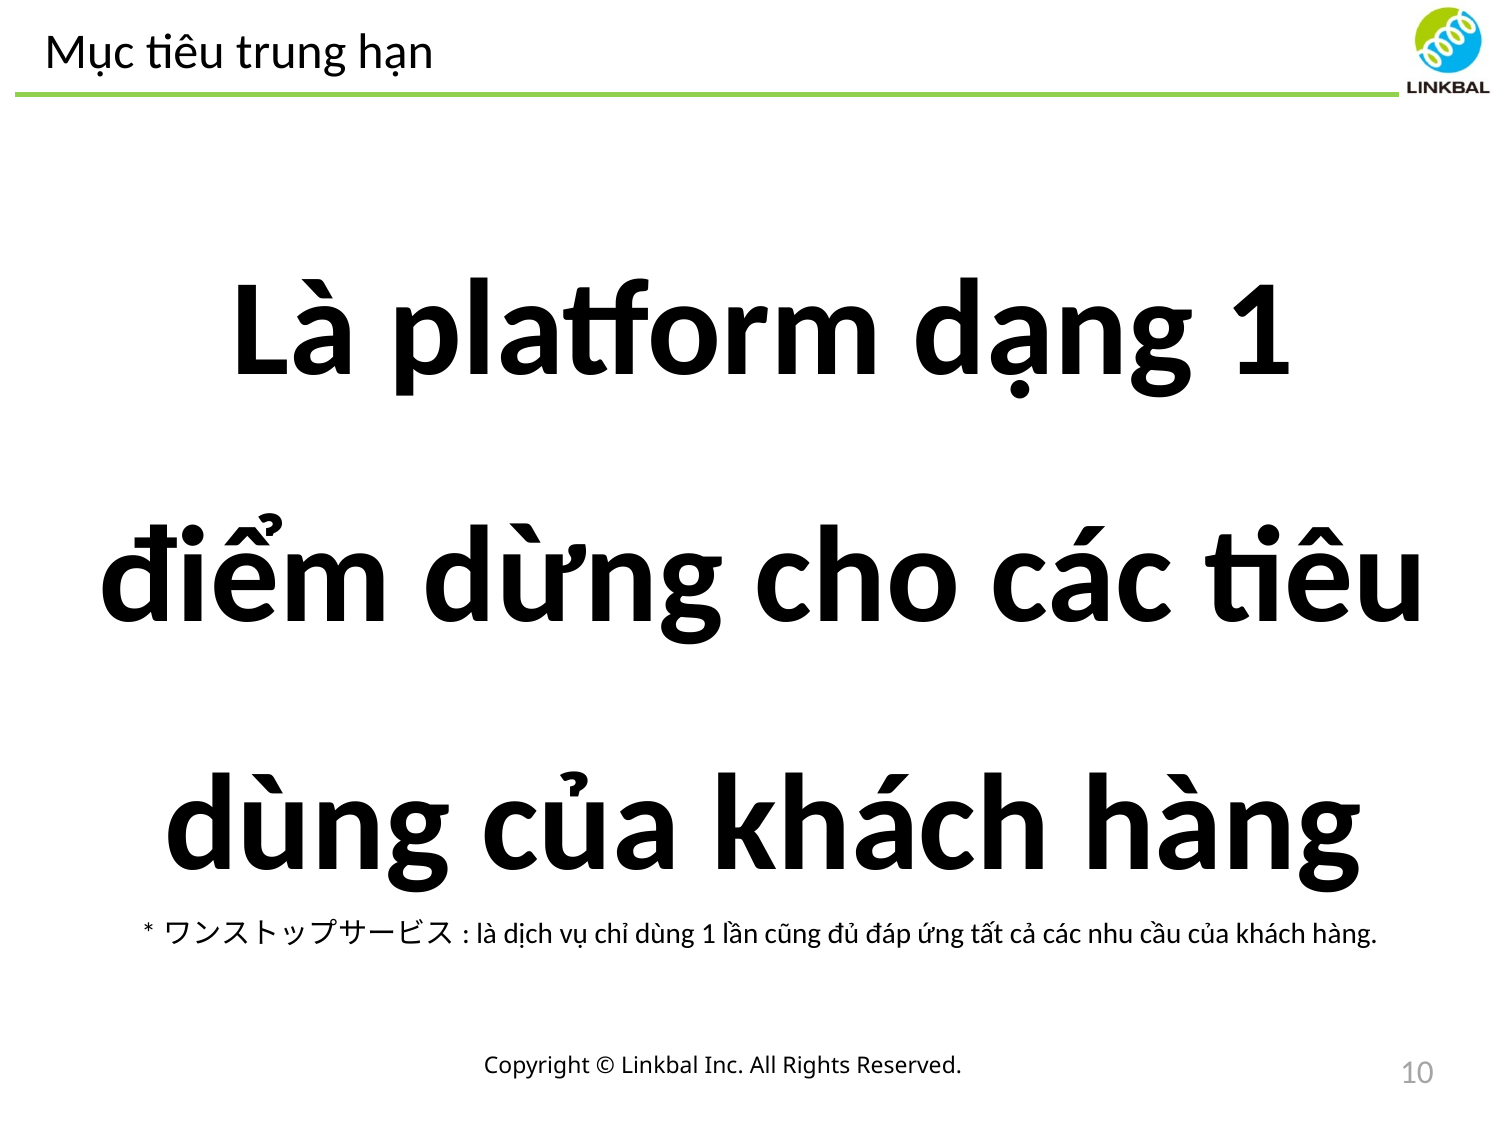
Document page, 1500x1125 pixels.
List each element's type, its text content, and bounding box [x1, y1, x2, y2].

text_box Là platform dạng 1 điểm dừng cho các tiêu dùng của khách hàng *ワンストップサービス: là dịch vụ chỉ dùng 1 lần cũng đủ đáp ứng tất cả các nhu cầu của khách hàng. [71, 146, 1456, 957]
picture [1399, 1, 1498, 99]
footer Copyright © Linkbal Inc. All Rights Reserved. [468, 1042, 1059, 1103]
text_box Mục tiêu trung hạn [29, 11, 1270, 87]
